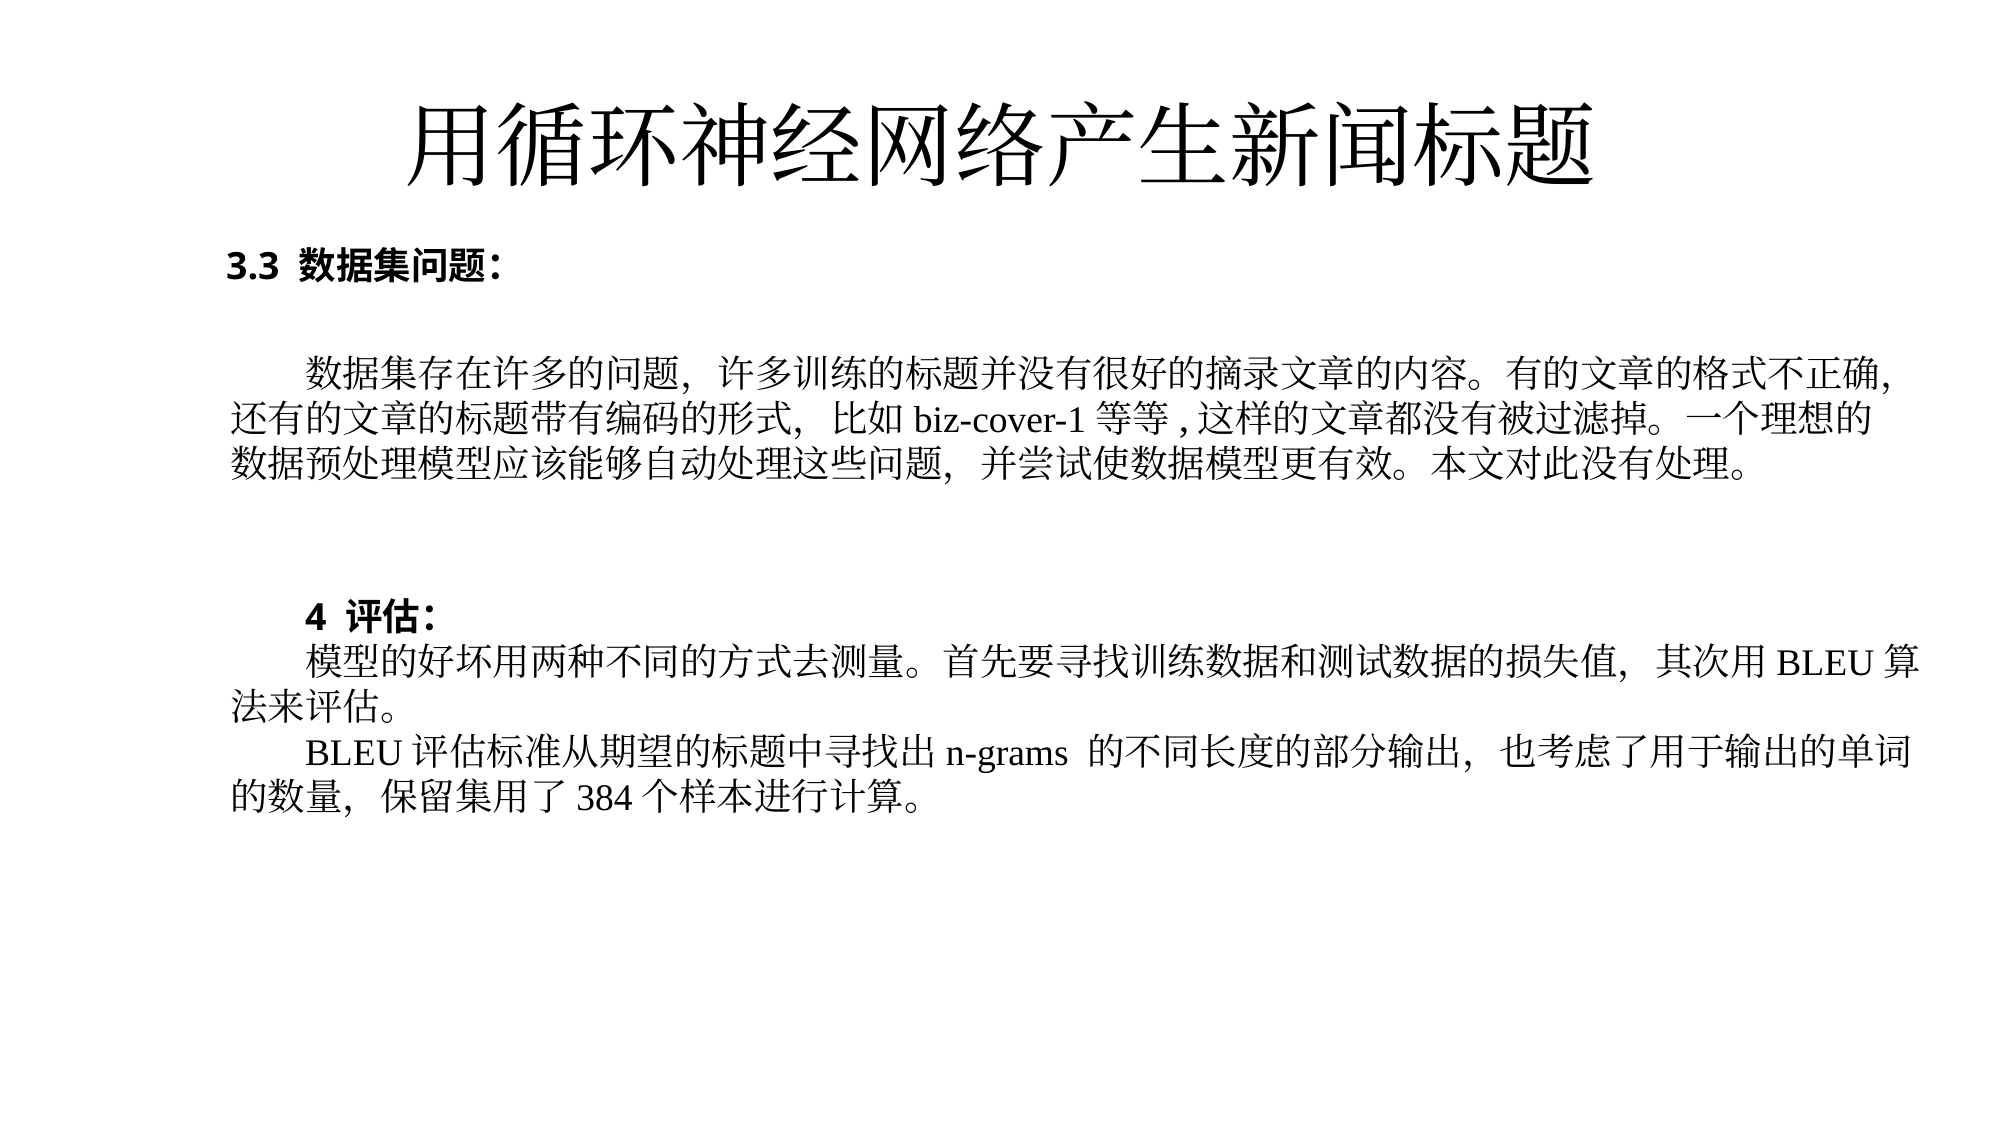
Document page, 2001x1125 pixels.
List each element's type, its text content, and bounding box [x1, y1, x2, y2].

text_box 3.3 数据集问题： [211, 234, 539, 295]
text_box 4 评估： 模型的好坏用两种不同的方式去测量。首先要寻找训练数据和测试数据的损失值，其次用BLEU算法来评估。 BLEU评估标准从期望的标题中寻找出n-grams 的不同长度的部分输出，也考虑了用于输出的单词的数量，保留集用了384个样本进行计算。 [215, 585, 1946, 826]
text_box 数据集存在许多的问题，许多训练的标题并没有很好的摘录文章的内容。有的文章的格式不正确，还有的文章的标题带有编码的形式，比如biz-cover-1等等,这样的文章都没有被过滤掉。一个理想的数据预处理模型应该能够自动处理这些问题，并尝试使数据模型更有效。本文对此没有处理。 [215, 342, 1911, 537]
text_box 用循环神经网络产生新闻标题 [389, 89, 1779, 235]
